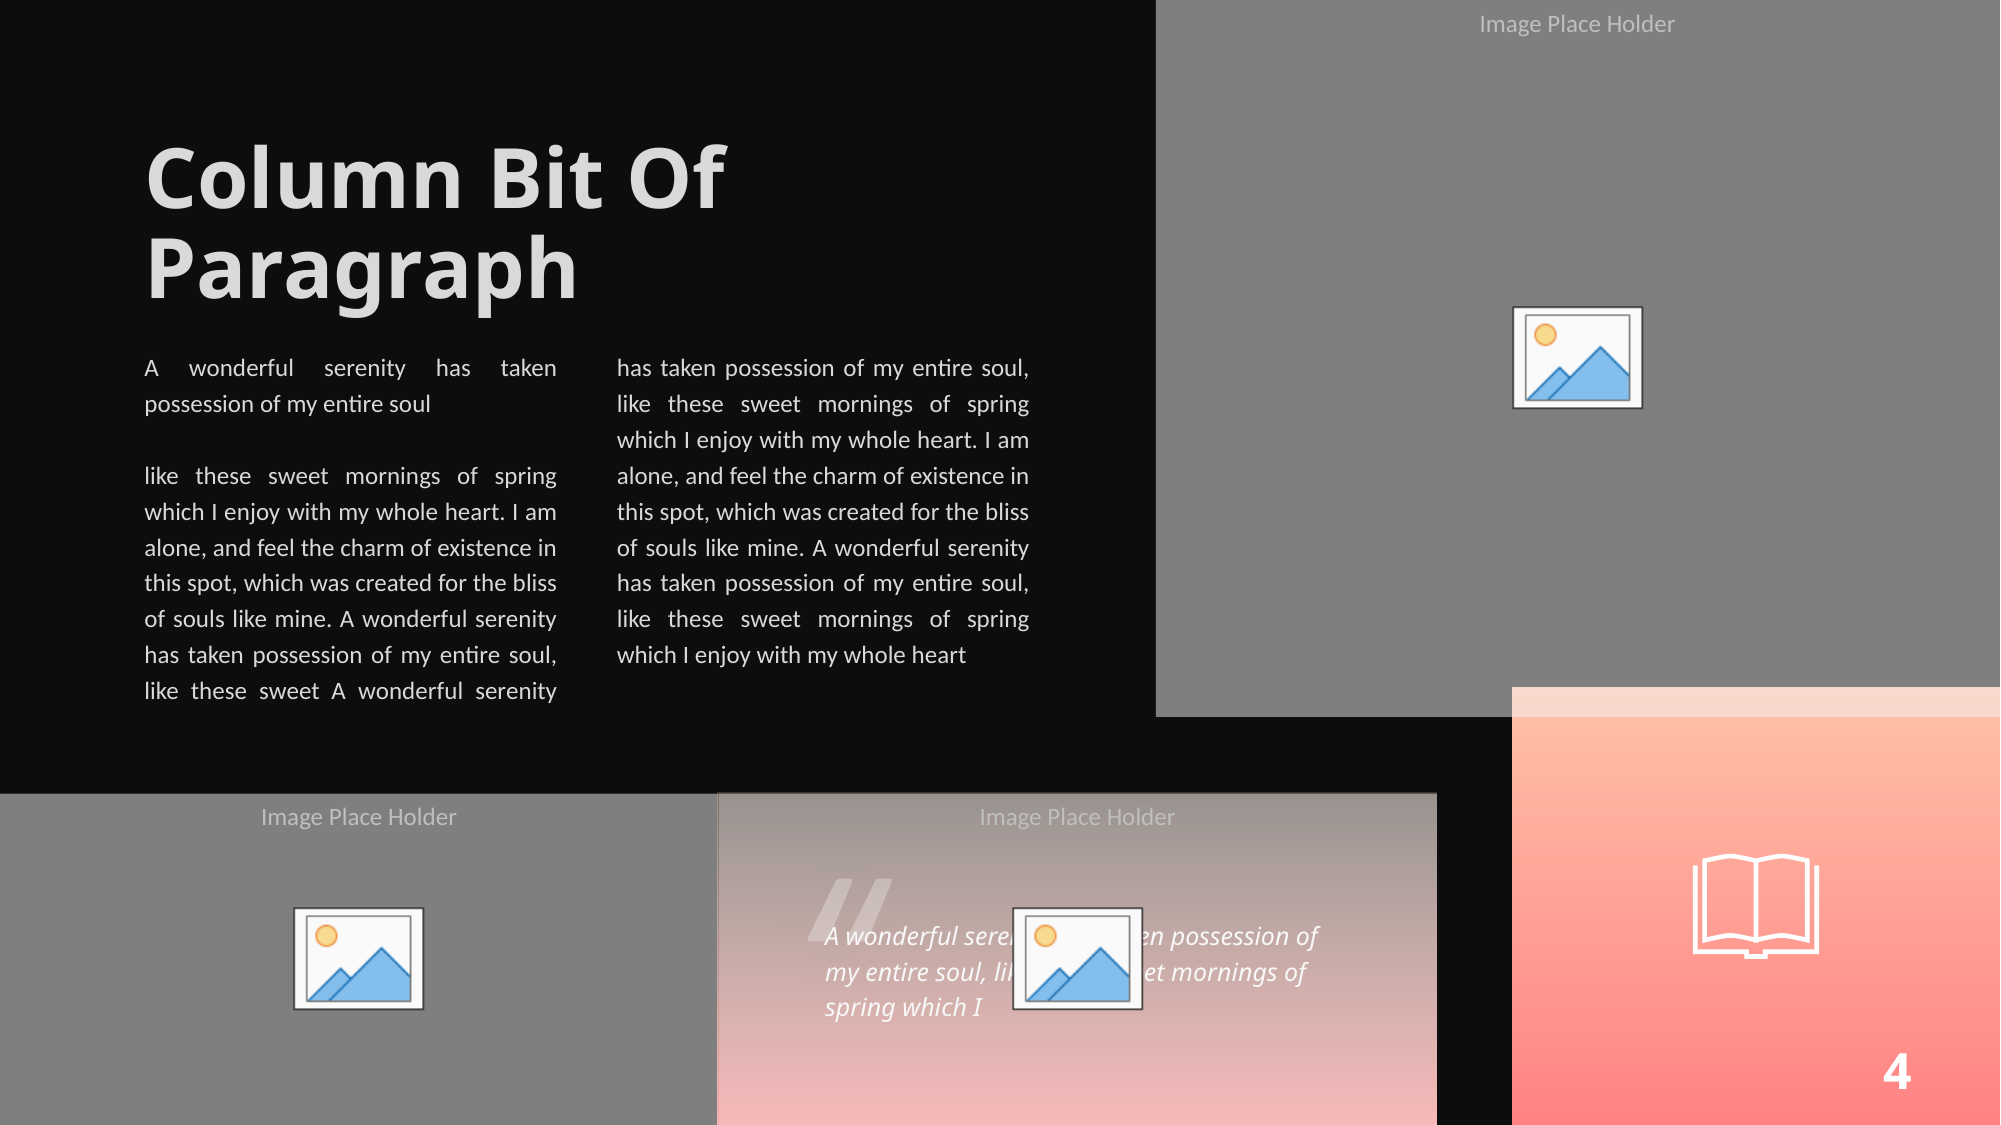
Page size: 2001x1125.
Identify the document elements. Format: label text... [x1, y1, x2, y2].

text_box Column Bit Of Paragraph [129, 128, 1062, 324]
picture [1155, 0, 2000, 717]
text_box [1511, 717, 2000, 1125]
picture [0, 793, 1438, 1125]
text_box [1692, 865, 1820, 959]
text_box [1702, 853, 1810, 943]
text_box A wonderful serenity has taken possession of my entire soul like these sweet mornings of spring which I enjoy with my whole heart. I am alone, and feel the charm of existence in this spot, which was created for the bliss of souls like mine. A wonderful serenity has taken possession of my entire soul, like these sweet A wonderful serenity has taken possession of my entire soul, like these sweet mornings of spring which I enjoy with my whole heart. I am alone, and feel the charm of existence in this spot, which was created for the bliss of souls like mine. A wonderful serenity has taken possession of my entire soul, like these sweet mornings of spring which I enjoy with my whole heart [129, 338, 1062, 717]
text_box 4 [1830, 1032, 1966, 1116]
